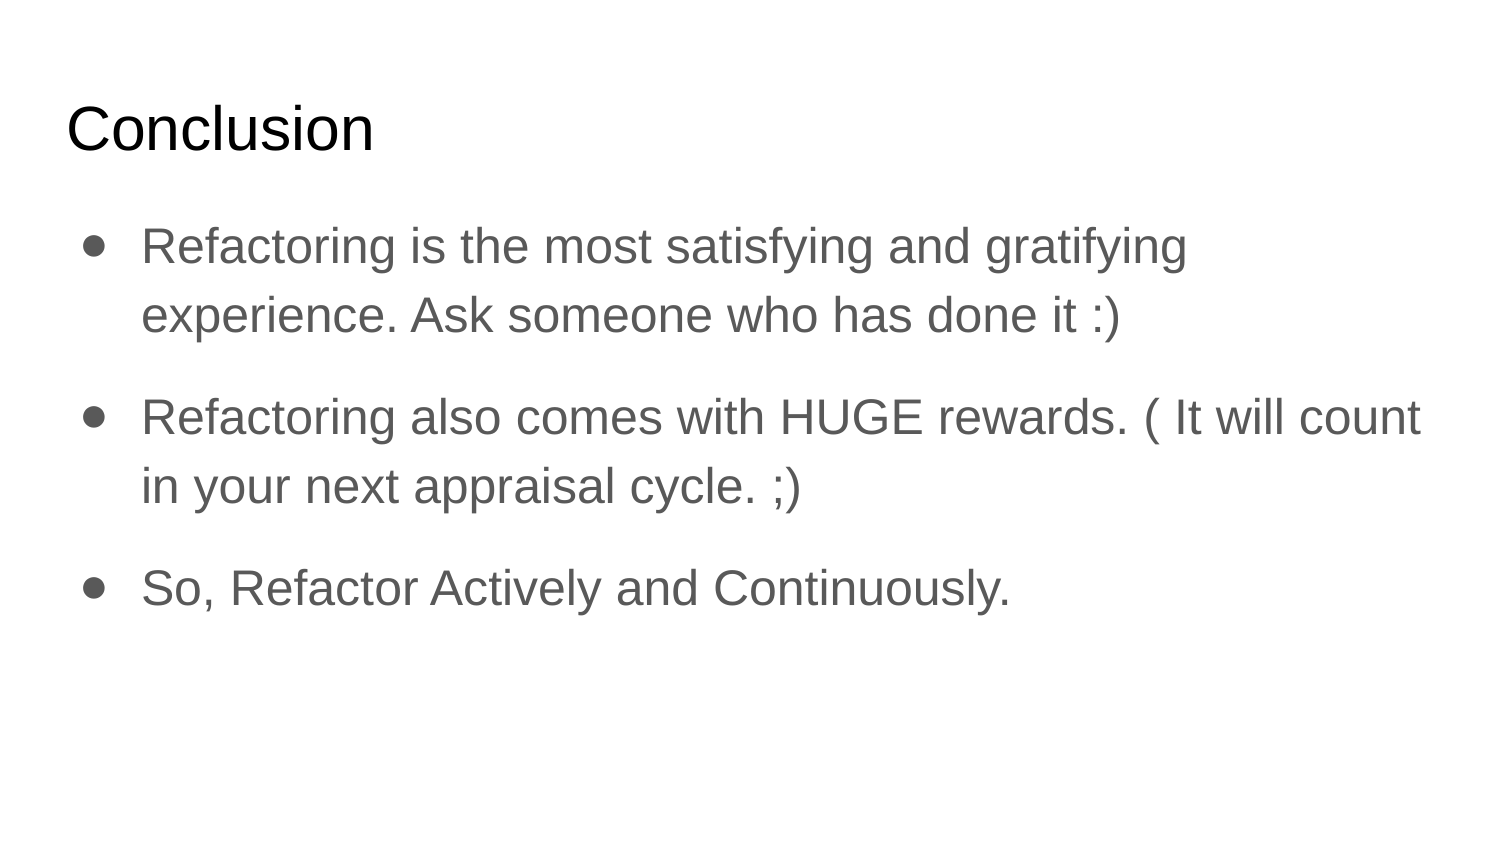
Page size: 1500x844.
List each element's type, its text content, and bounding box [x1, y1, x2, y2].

list Refactoring is the most satisfying and gratifying experience. Ask someone who has done it :)‏ Refactoring also comes with HUGE rewards. ( It will count in your next appraisal cycle. ;)‏ So, Refactor Actively and Continuously. [51, 189, 1449, 750]
title Conclusion [51, 72, 1449, 167]
